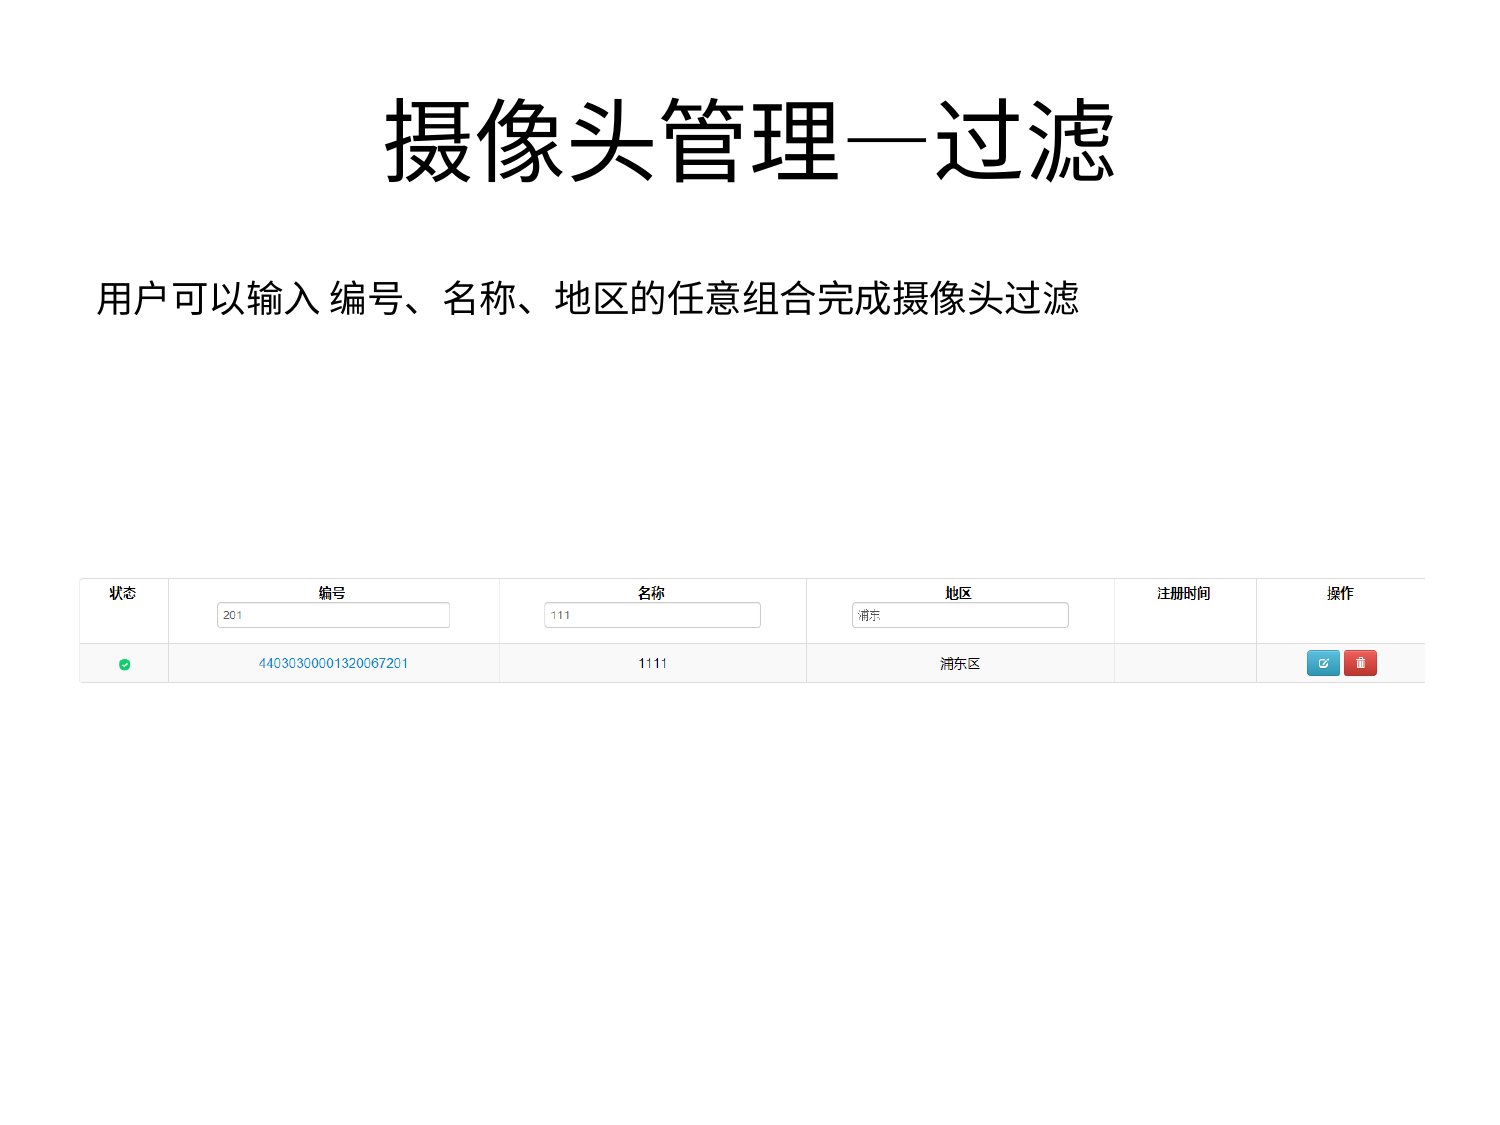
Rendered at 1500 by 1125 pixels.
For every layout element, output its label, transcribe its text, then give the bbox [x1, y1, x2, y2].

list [74, 575, 1426, 692]
title 摄像头管理—过滤 [75, 45, 1425, 233]
text_box 用户可以输入 编号、名称、地区的任意组合完成摄像头过滤 [81, 267, 1095, 327]
